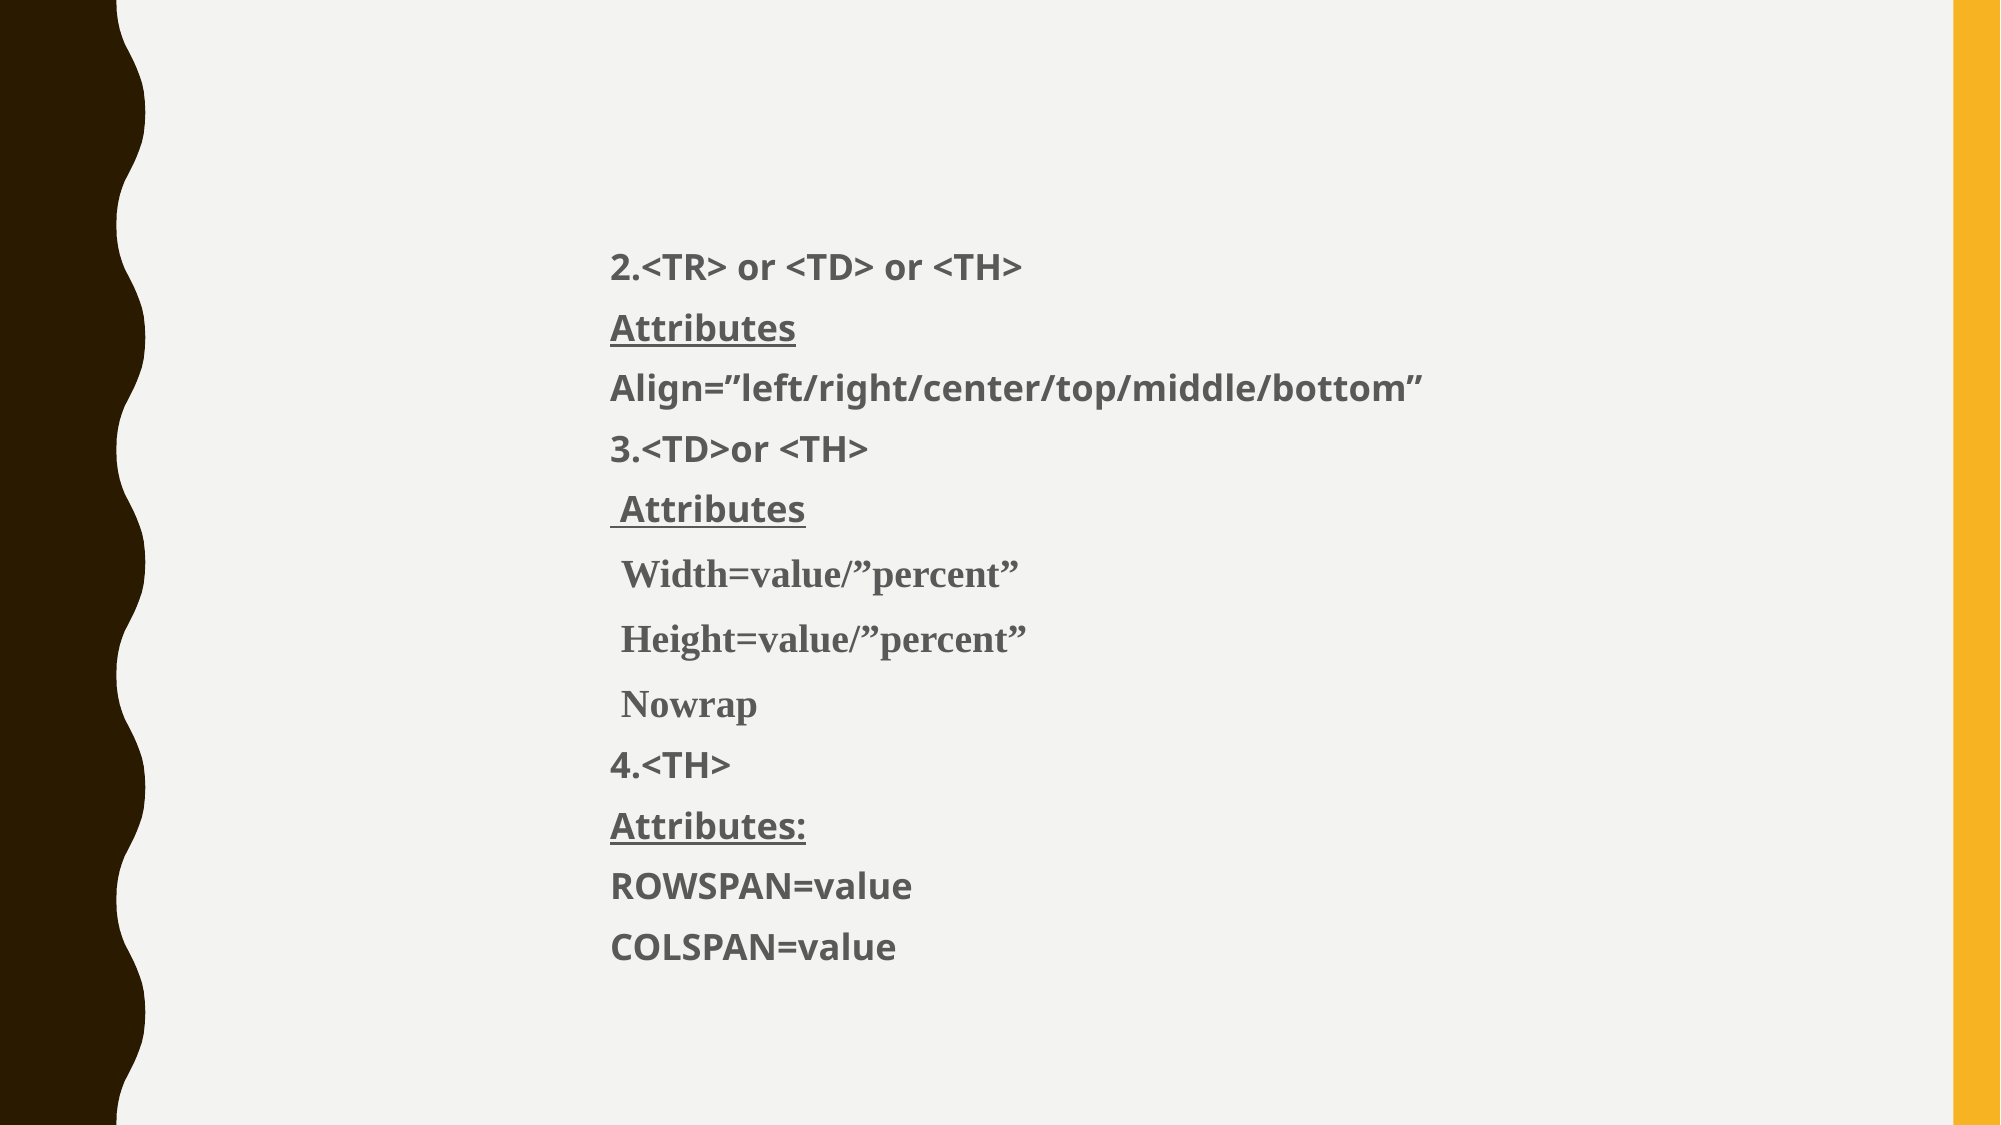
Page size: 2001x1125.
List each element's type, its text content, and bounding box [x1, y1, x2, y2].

list 2.<TR> or <TD> or <TH> Attributes Align=”left/right/center/top/middle/bottom” 3.<TD>or <TH> Attributes Width=value/”percent” Height=value/”percent” Nowrap 4.<TH> Attributes: ROWSPAN=value COLSPAN=value [464, 176, 1906, 1036]
